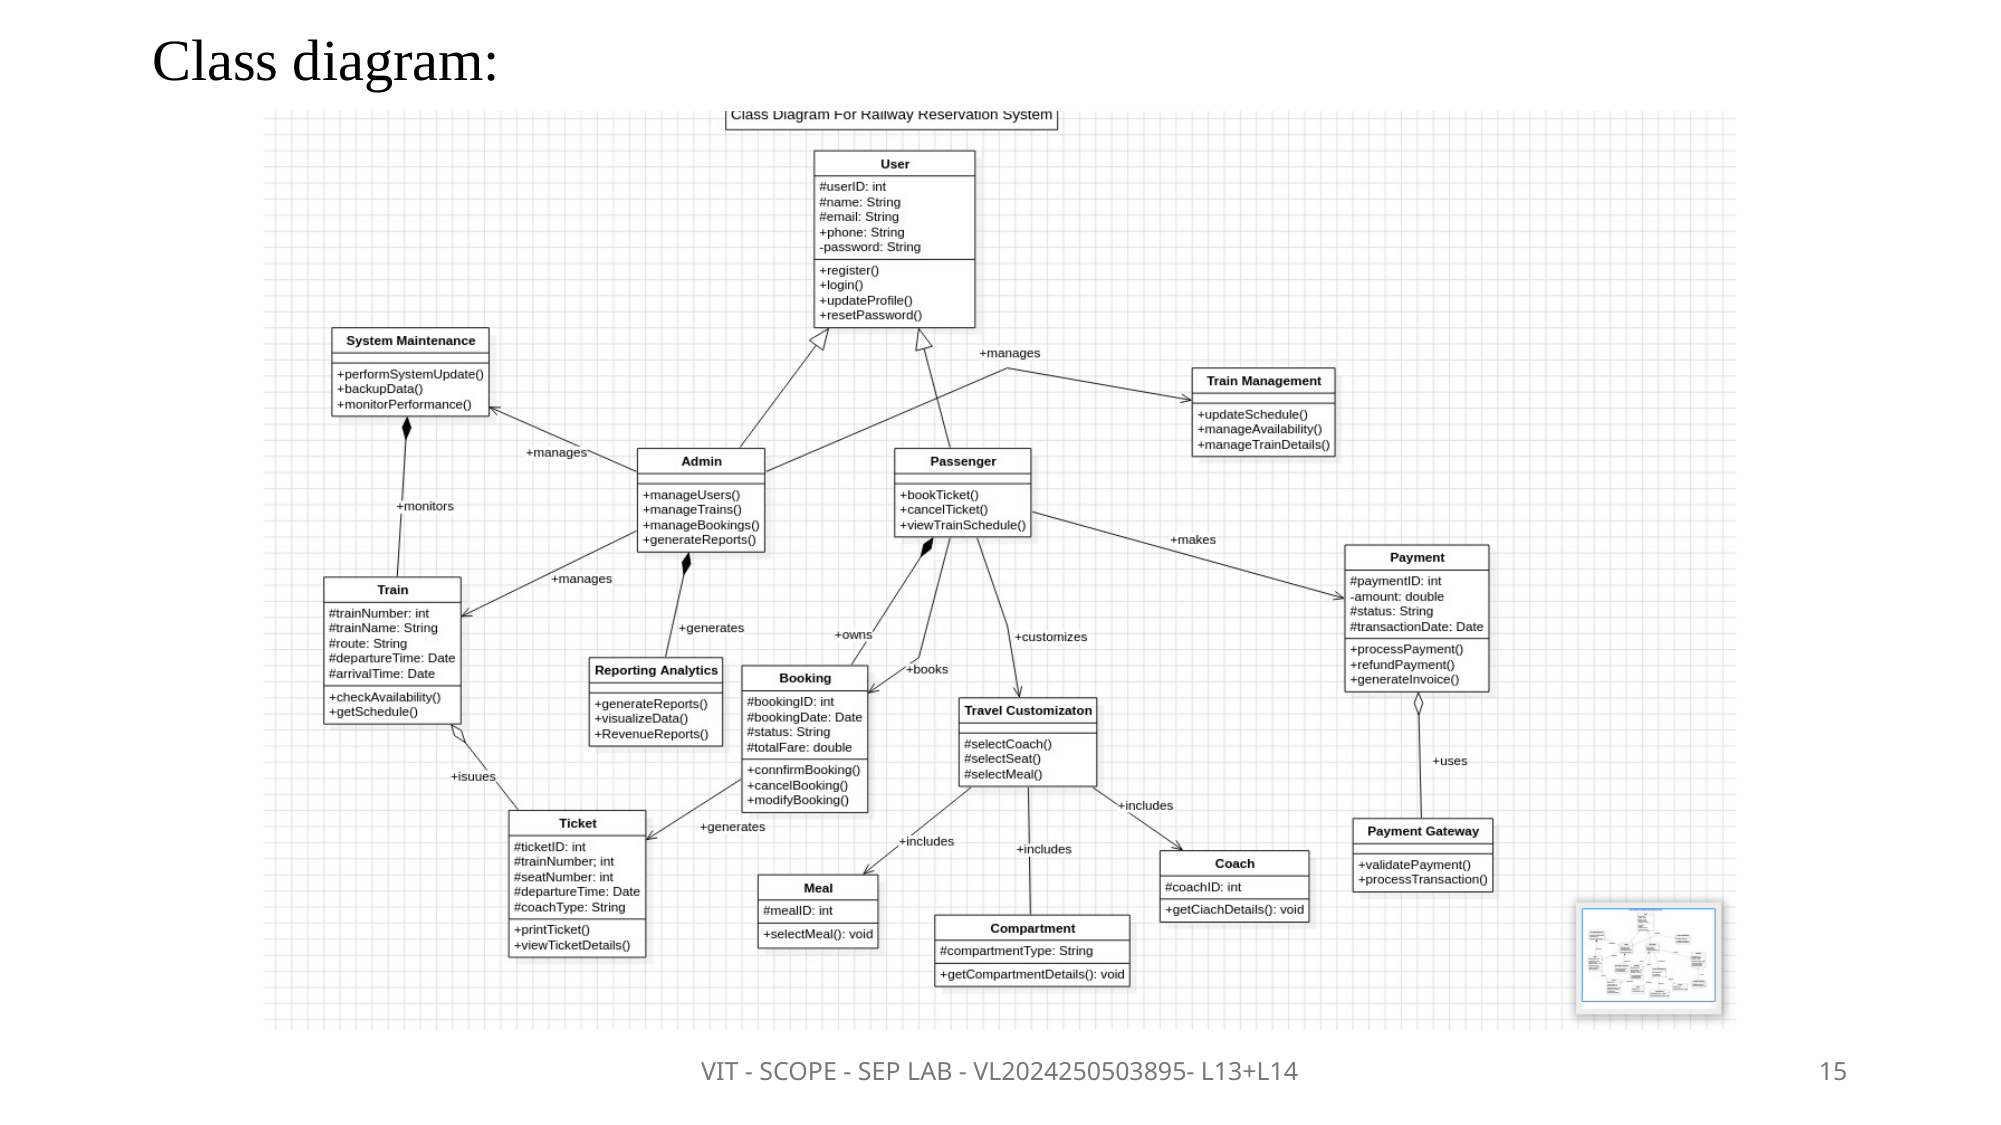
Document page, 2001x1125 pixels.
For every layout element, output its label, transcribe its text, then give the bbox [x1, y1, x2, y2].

footer VIT - SCOPE - SEP LAB - VL2024250503895- L13+L14 [662, 1042, 1338, 1103]
picture [263, 111, 1737, 1030]
list Class diagram: [137, 22, 1863, 1014]
slide_number 15 [1412, 1042, 1863, 1103]
